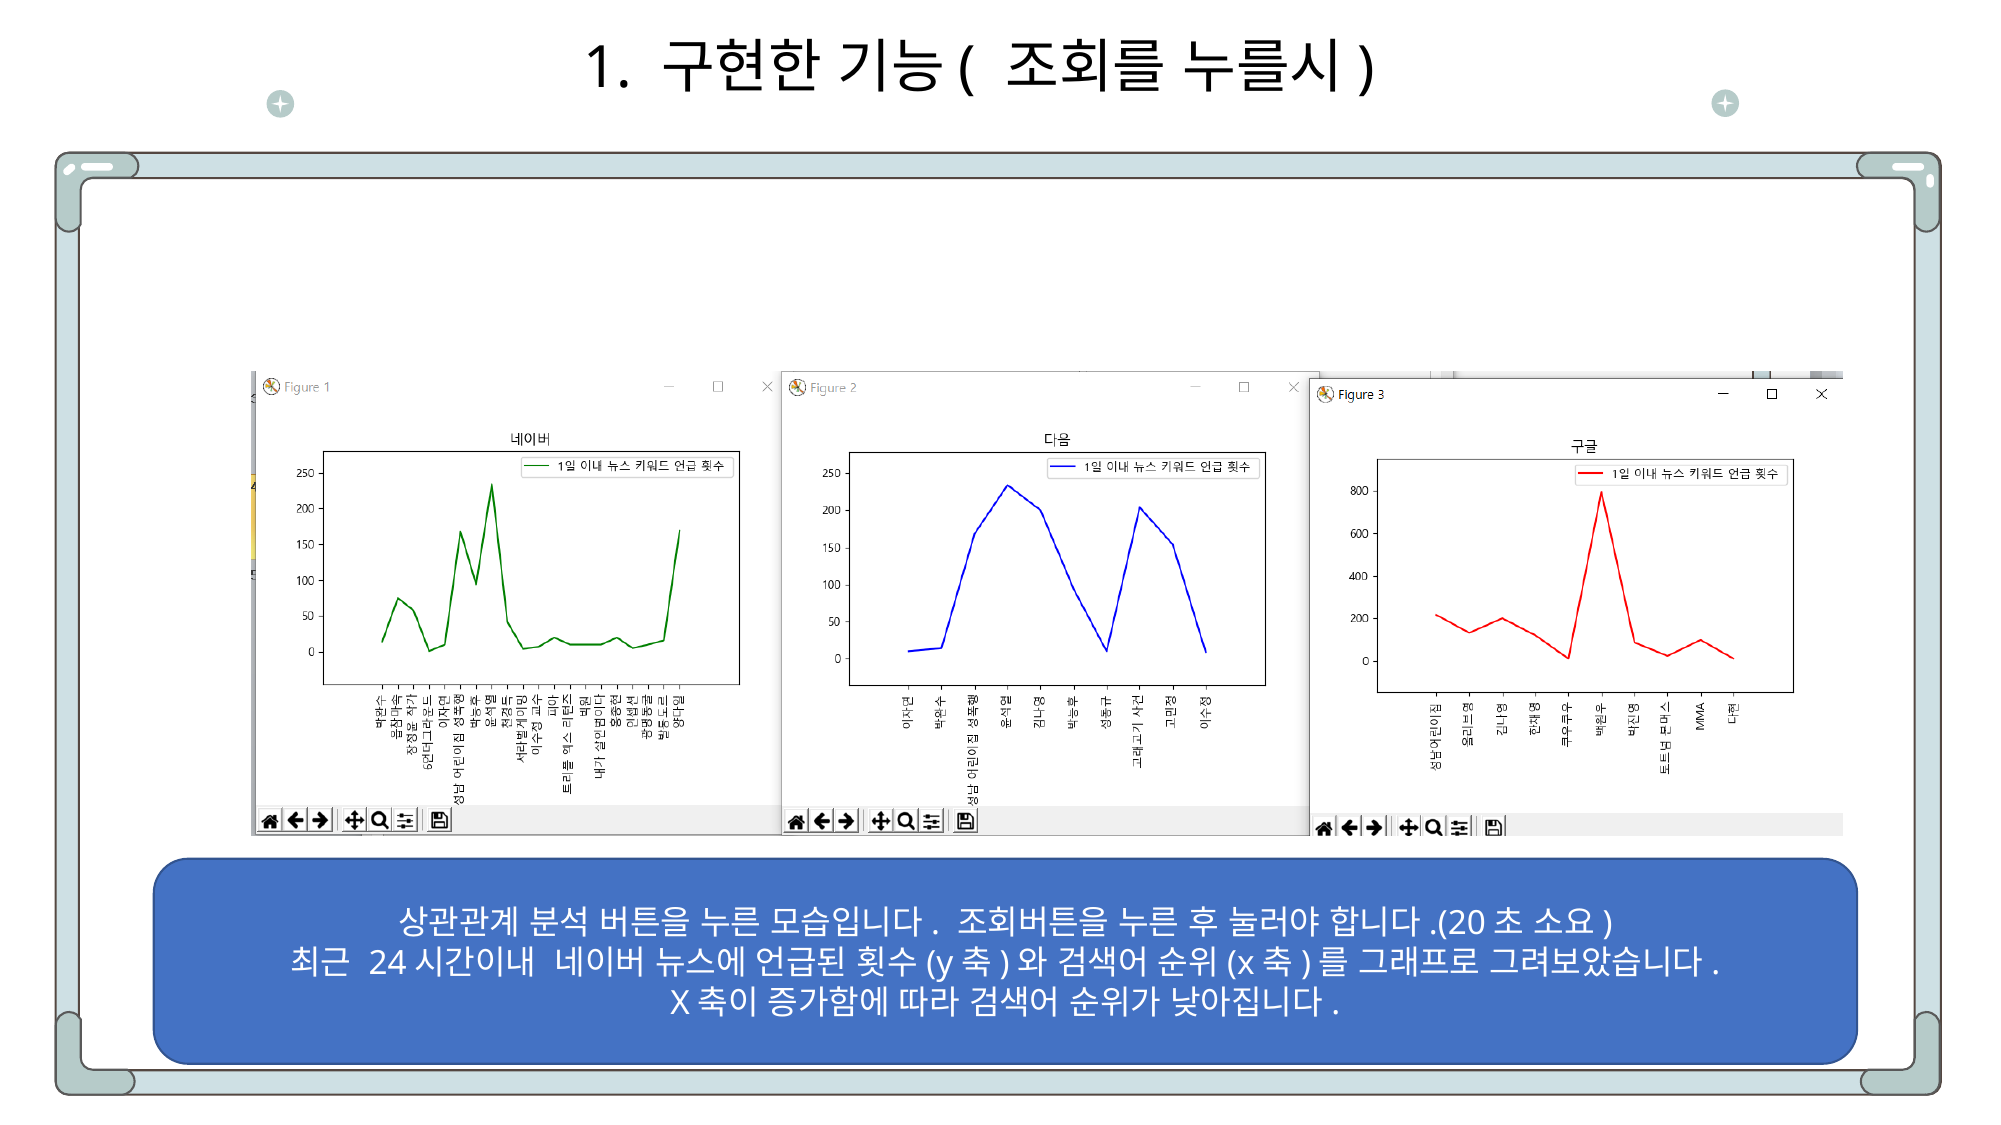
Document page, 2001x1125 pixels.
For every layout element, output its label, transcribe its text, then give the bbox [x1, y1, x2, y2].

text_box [55, 81, 1941, 1095]
picture [251, 371, 1843, 836]
text_box 1. 구현한 기능( 조회를 누를시) [533, 21, 1440, 81]
